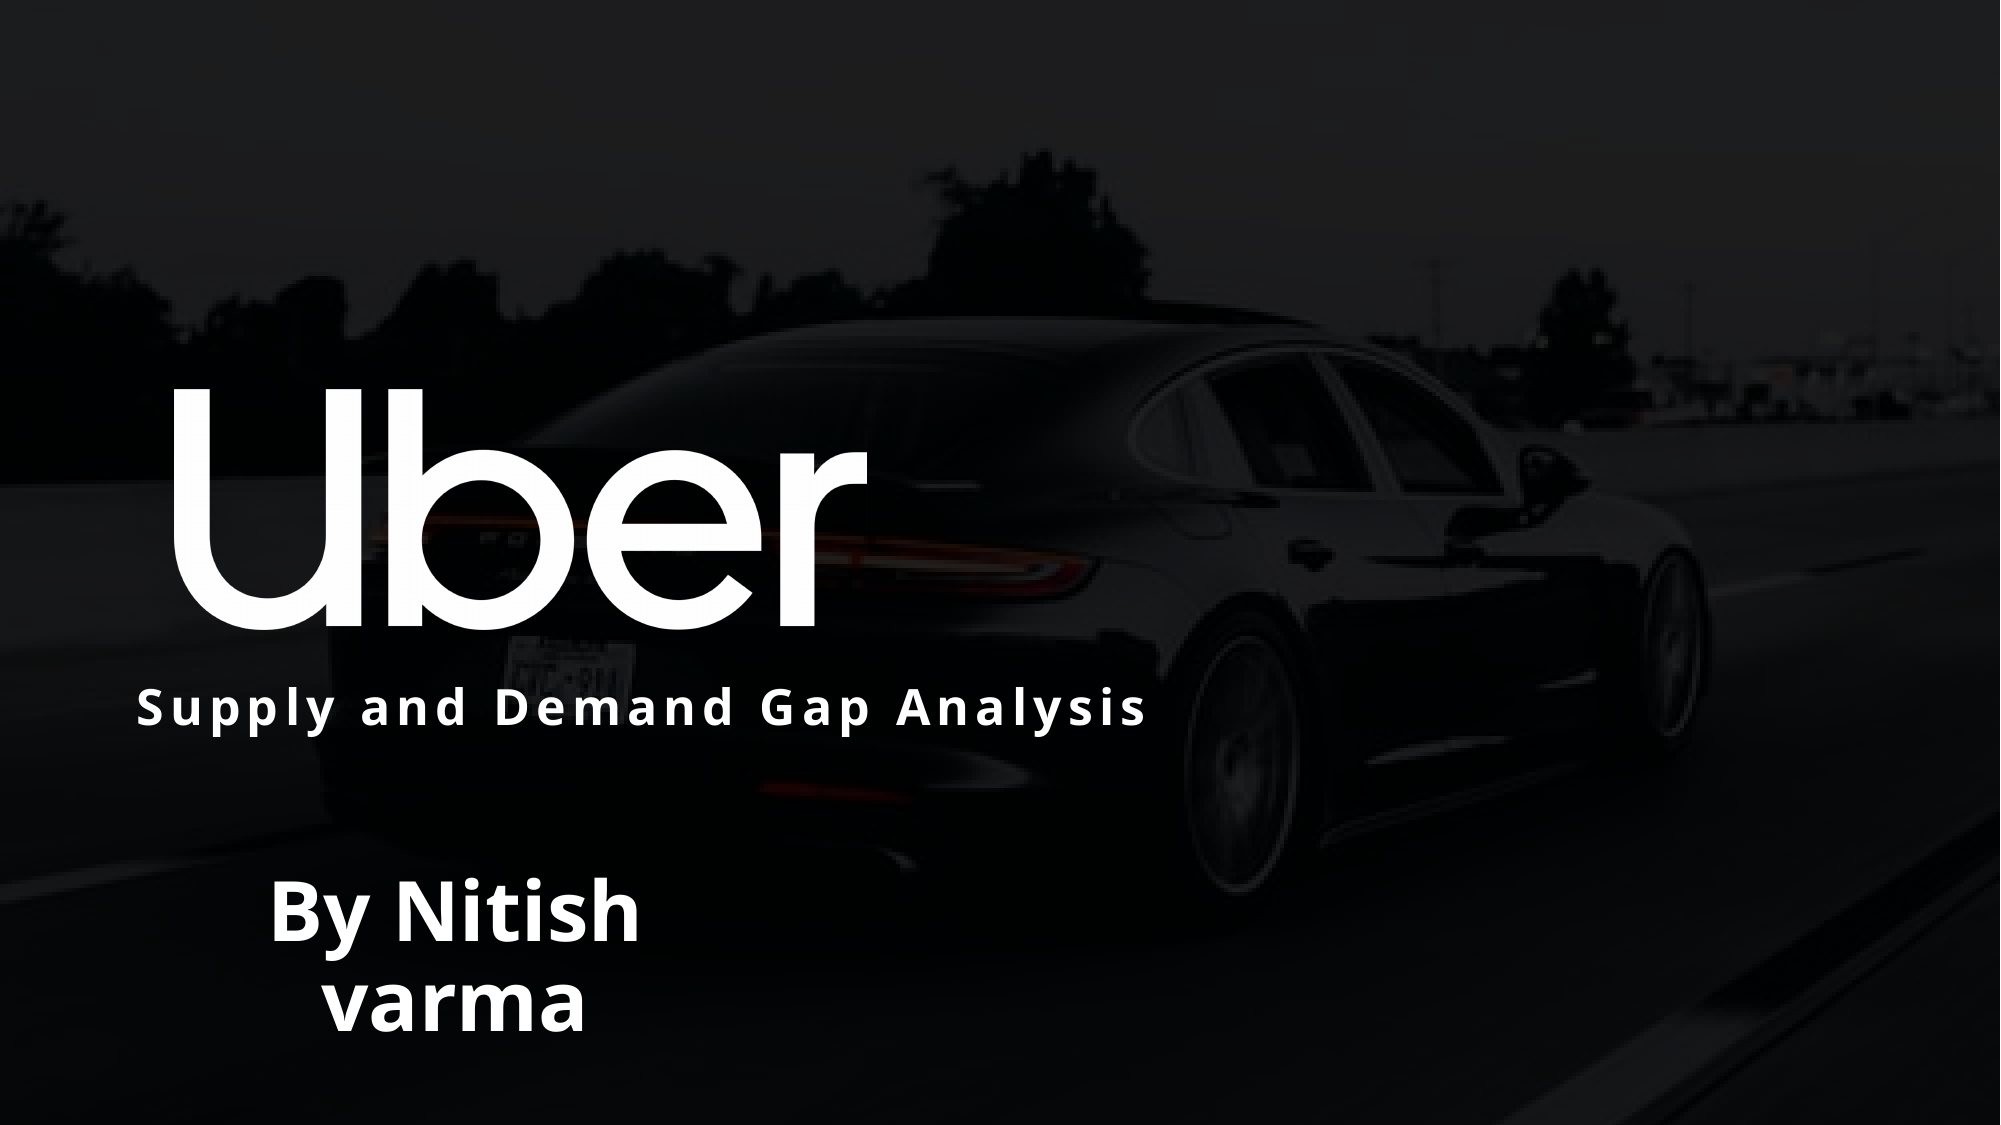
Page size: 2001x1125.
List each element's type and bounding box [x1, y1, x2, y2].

picture [0, 0, 2000, 1125]
text_box [174, 389, 1109, 744]
